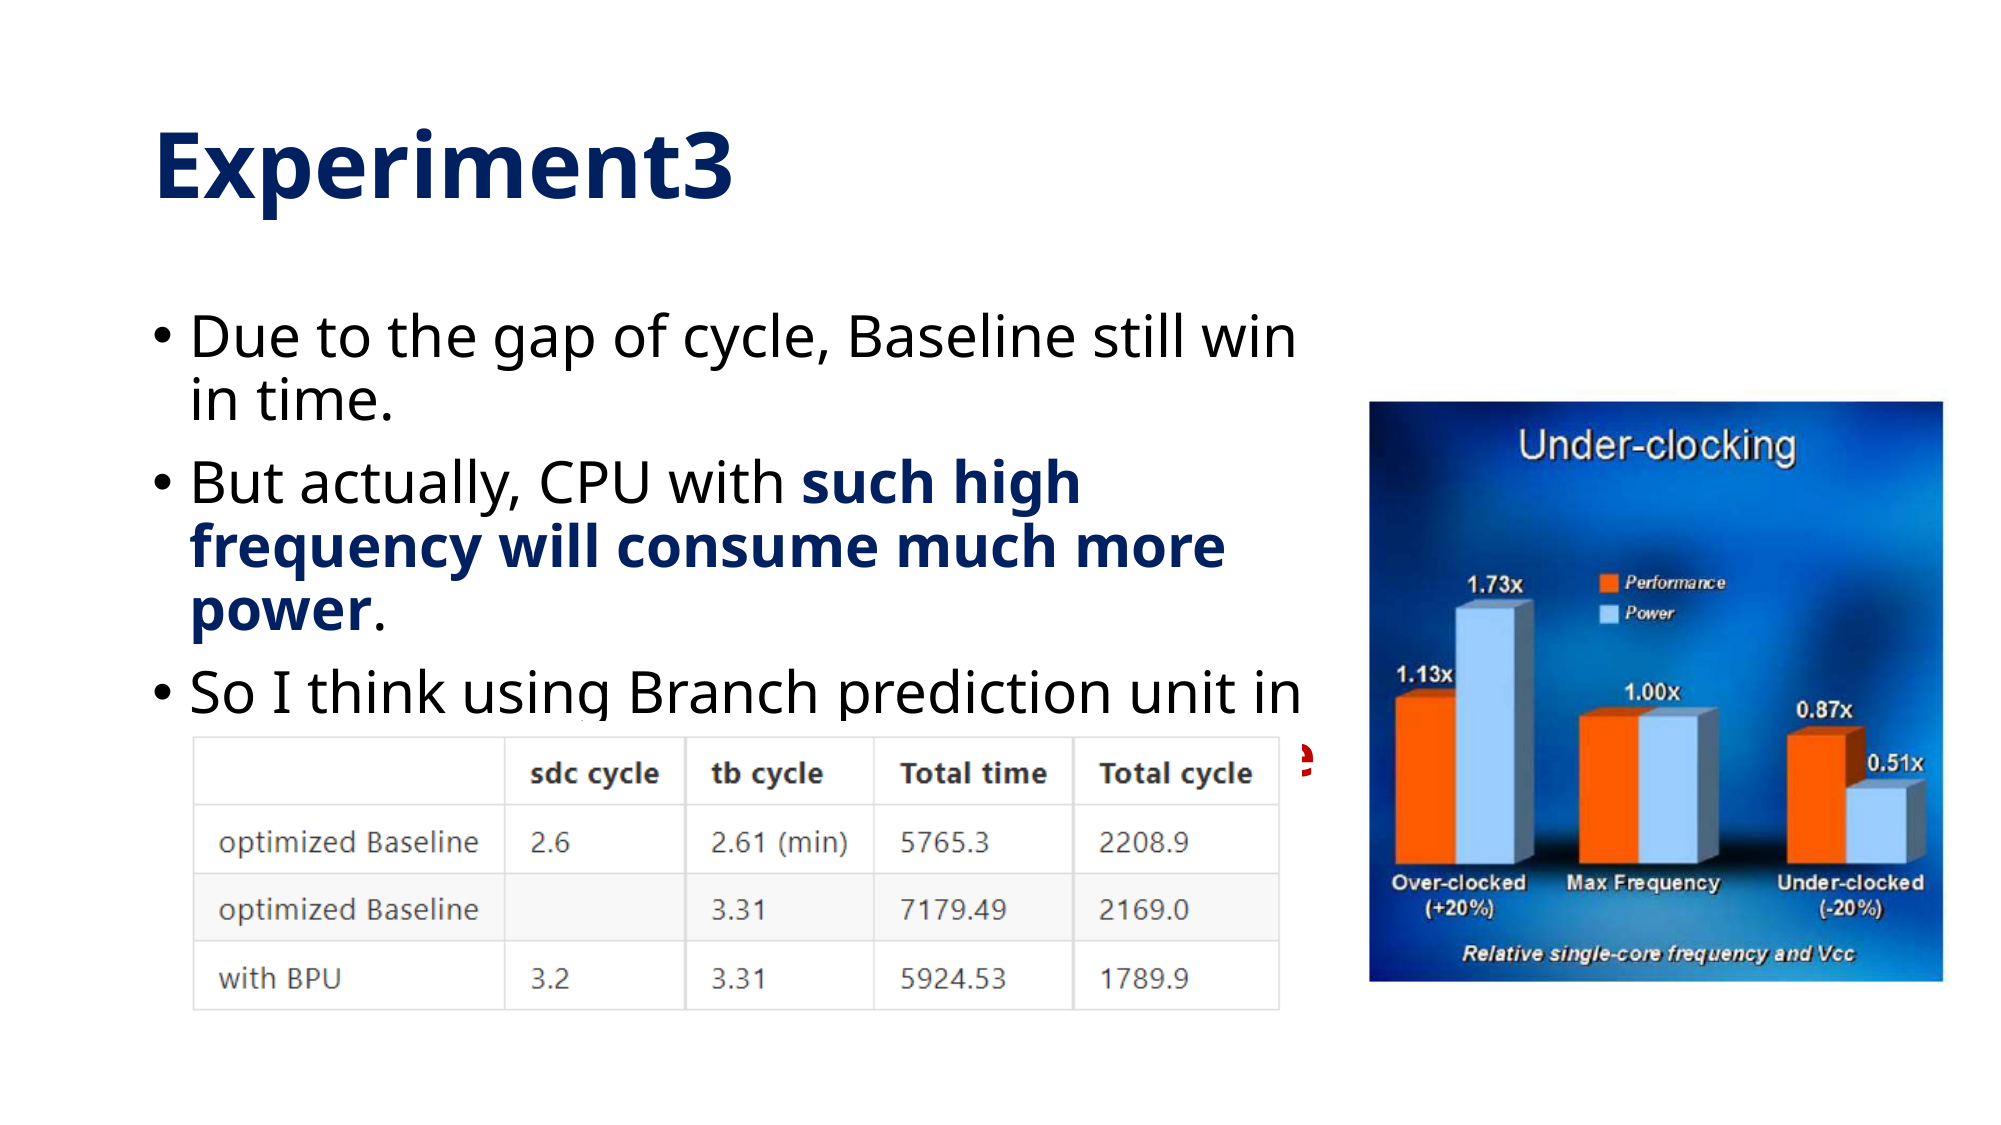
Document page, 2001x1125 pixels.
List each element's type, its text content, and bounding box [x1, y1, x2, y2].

title Experiment3 [137, 59, 1863, 278]
list Due to the gap of cycle, Baseline still win in time. But actually, CPU with such high frequency will consume much more power. So I think using Branch prediction unit in CPU is a good choice and it can decrease the run time and run cycle. [137, 299, 1344, 1014]
picture [179, 721, 1302, 1029]
picture [1343, 378, 1967, 1014]
